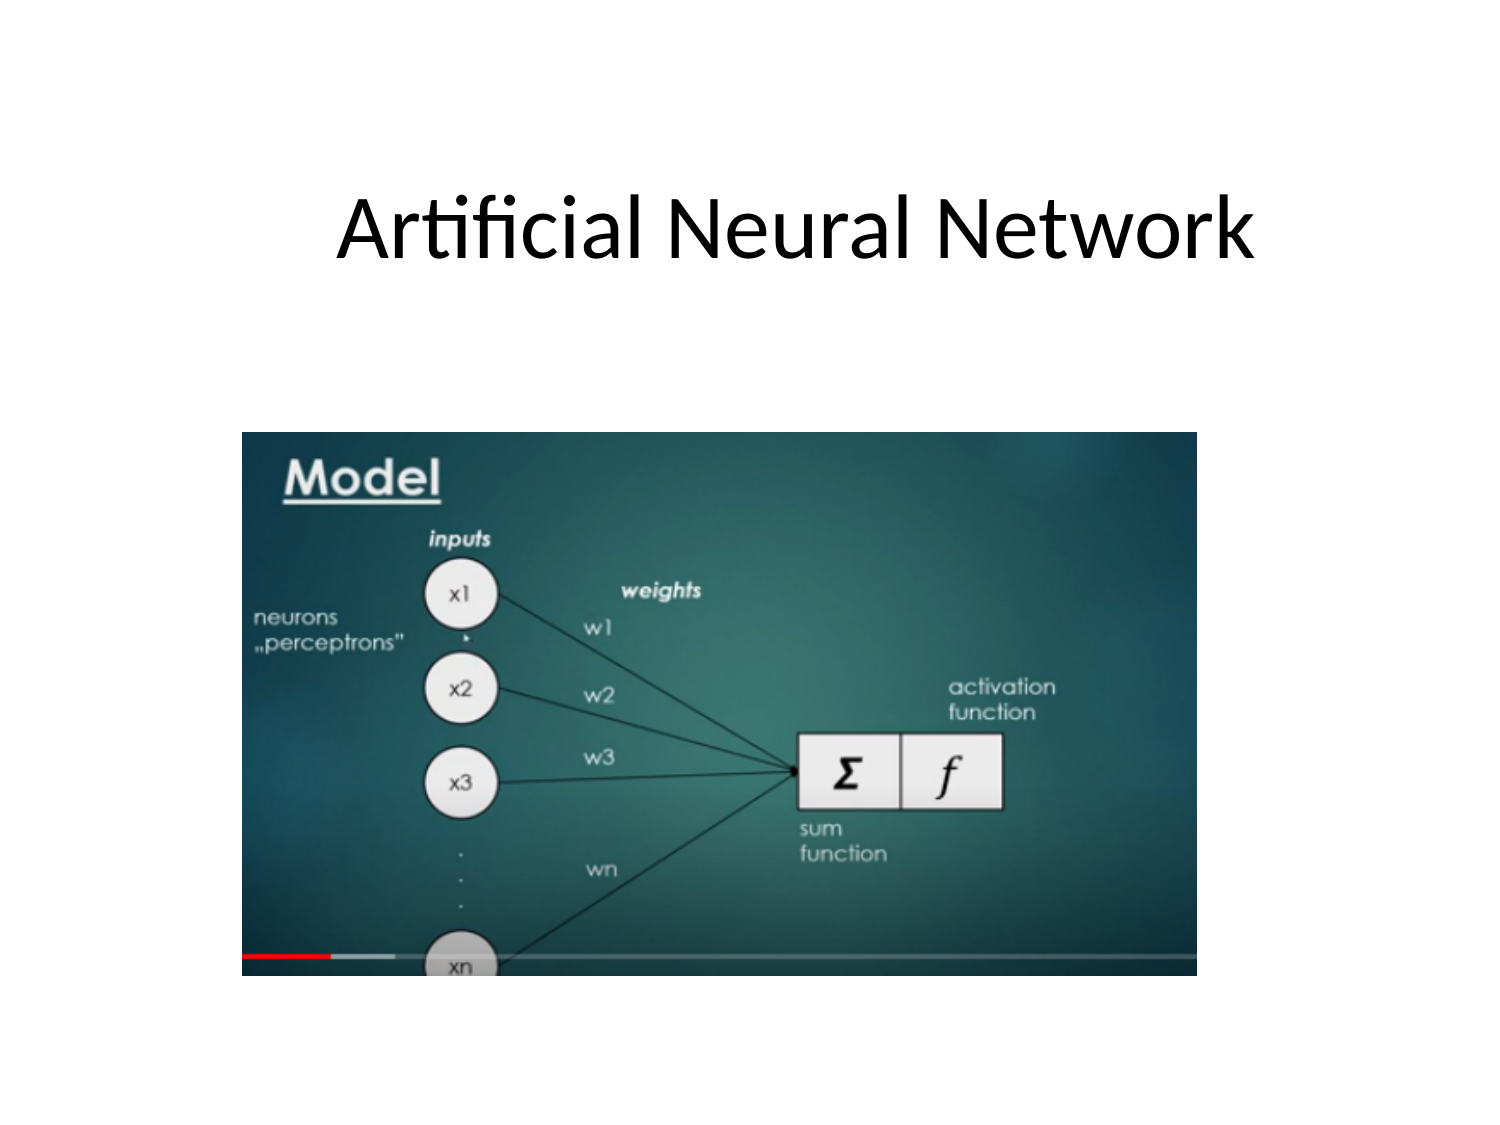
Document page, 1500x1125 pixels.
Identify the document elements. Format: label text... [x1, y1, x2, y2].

title Artificial Neural Network [159, 101, 1435, 343]
picture [241, 432, 1197, 977]
